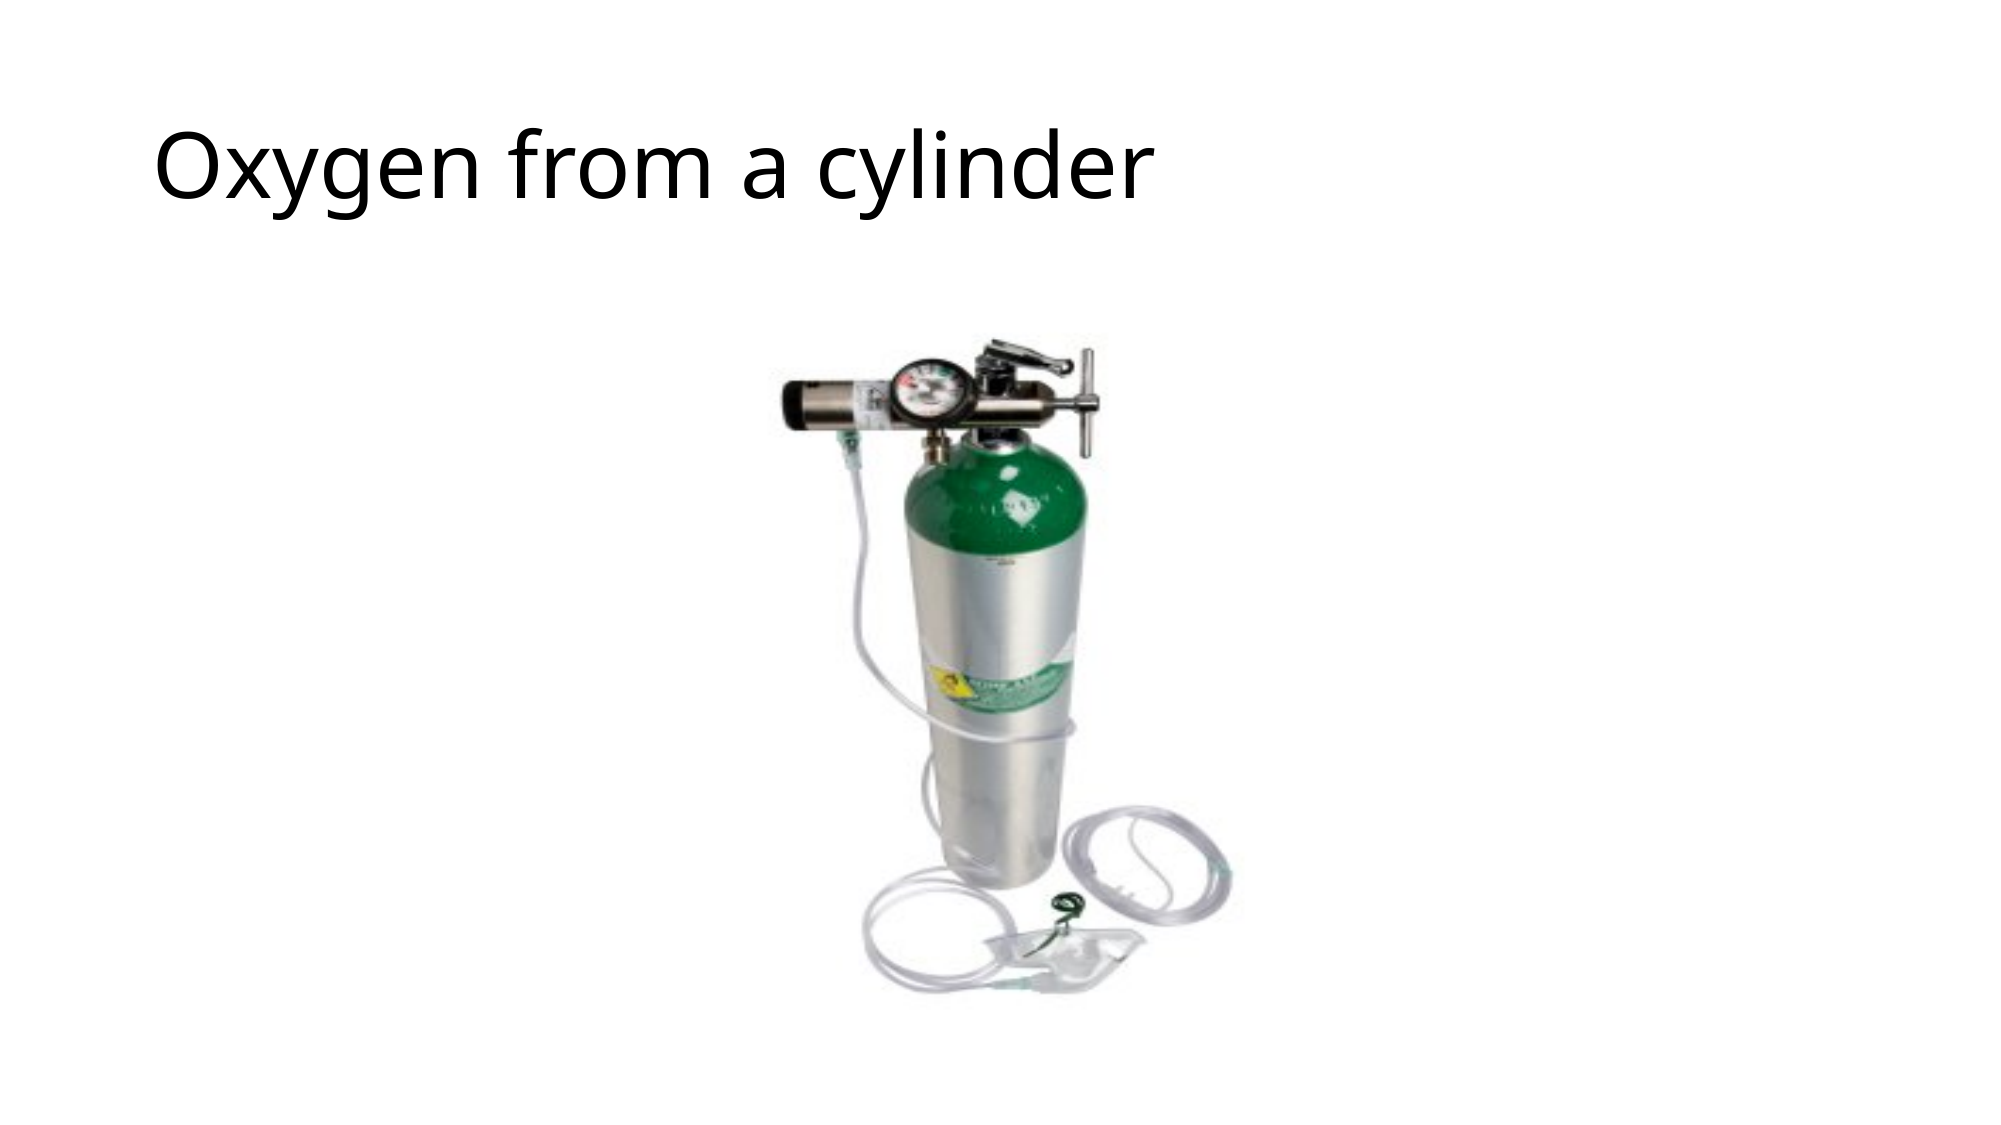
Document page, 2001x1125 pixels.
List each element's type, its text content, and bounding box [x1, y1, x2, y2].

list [137, 299, 1863, 1014]
title Oxygen from a cylinder [137, 59, 1863, 278]
